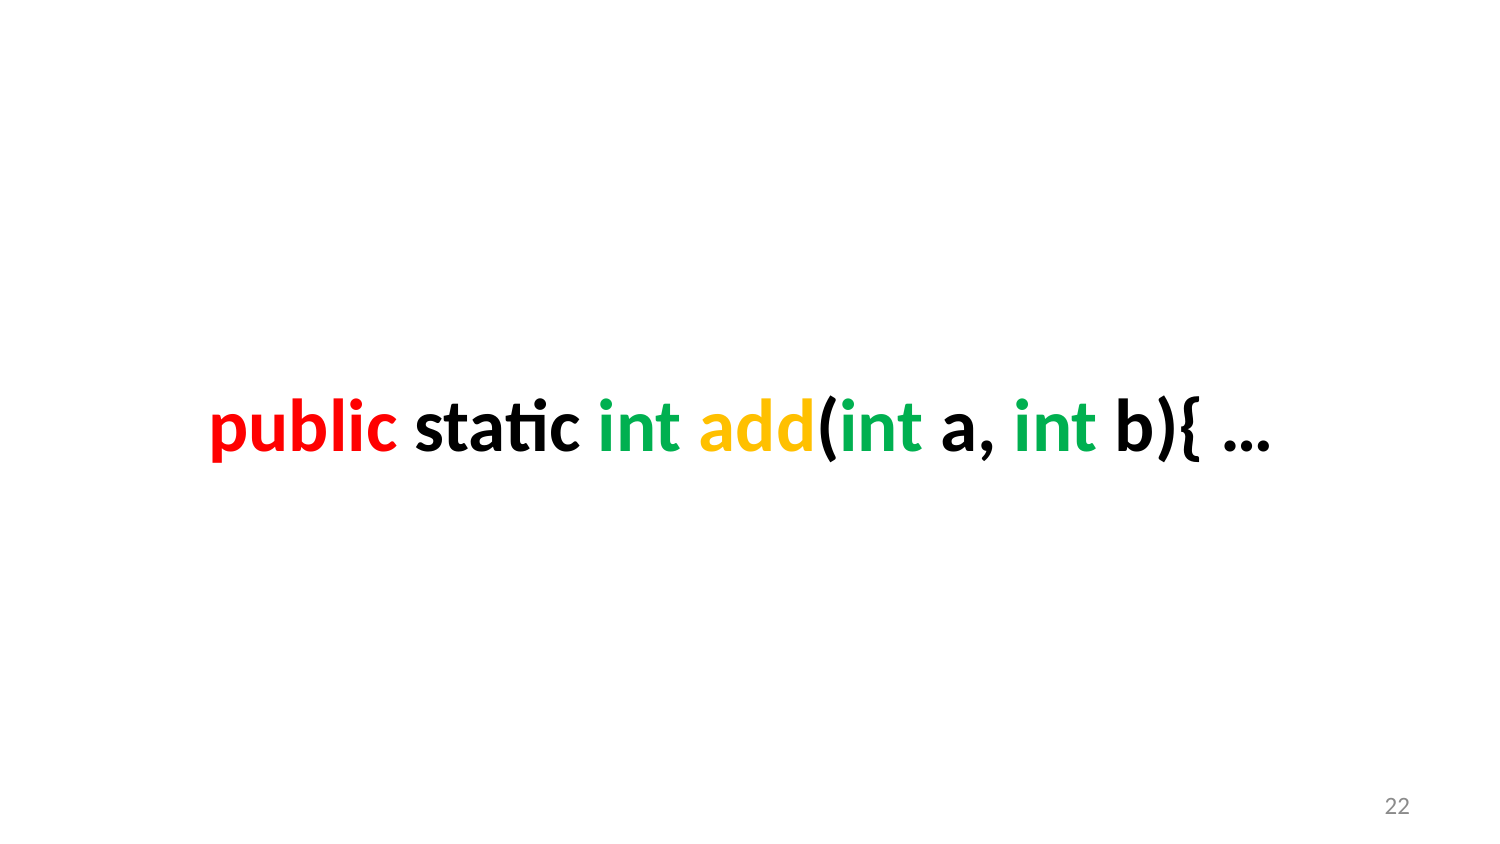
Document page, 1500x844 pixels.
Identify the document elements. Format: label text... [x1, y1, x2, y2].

title public static int add(int a, int b){ … [93, 351, 1407, 493]
slide_number 22 [1074, 782, 1425, 827]
